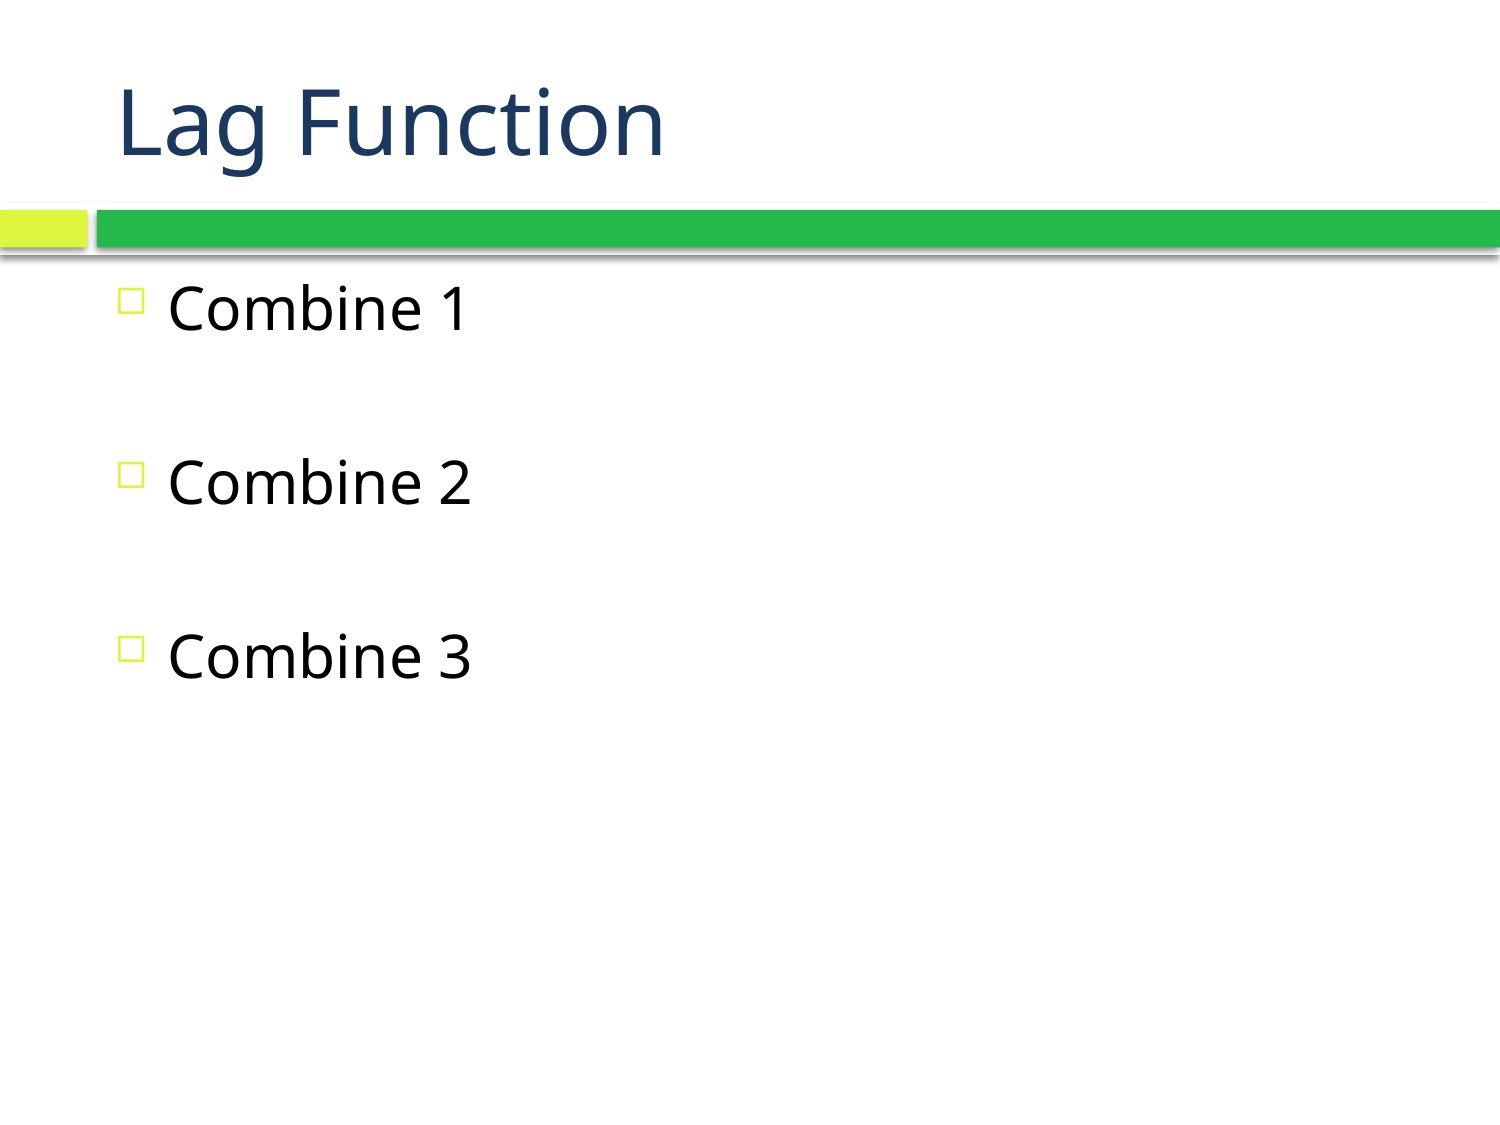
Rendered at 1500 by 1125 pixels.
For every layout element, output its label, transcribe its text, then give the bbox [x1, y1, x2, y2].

list Combine 1 Combine 2 Combine 3 [100, 262, 1438, 1000]
title Lag Function [100, 37, 1438, 200]
